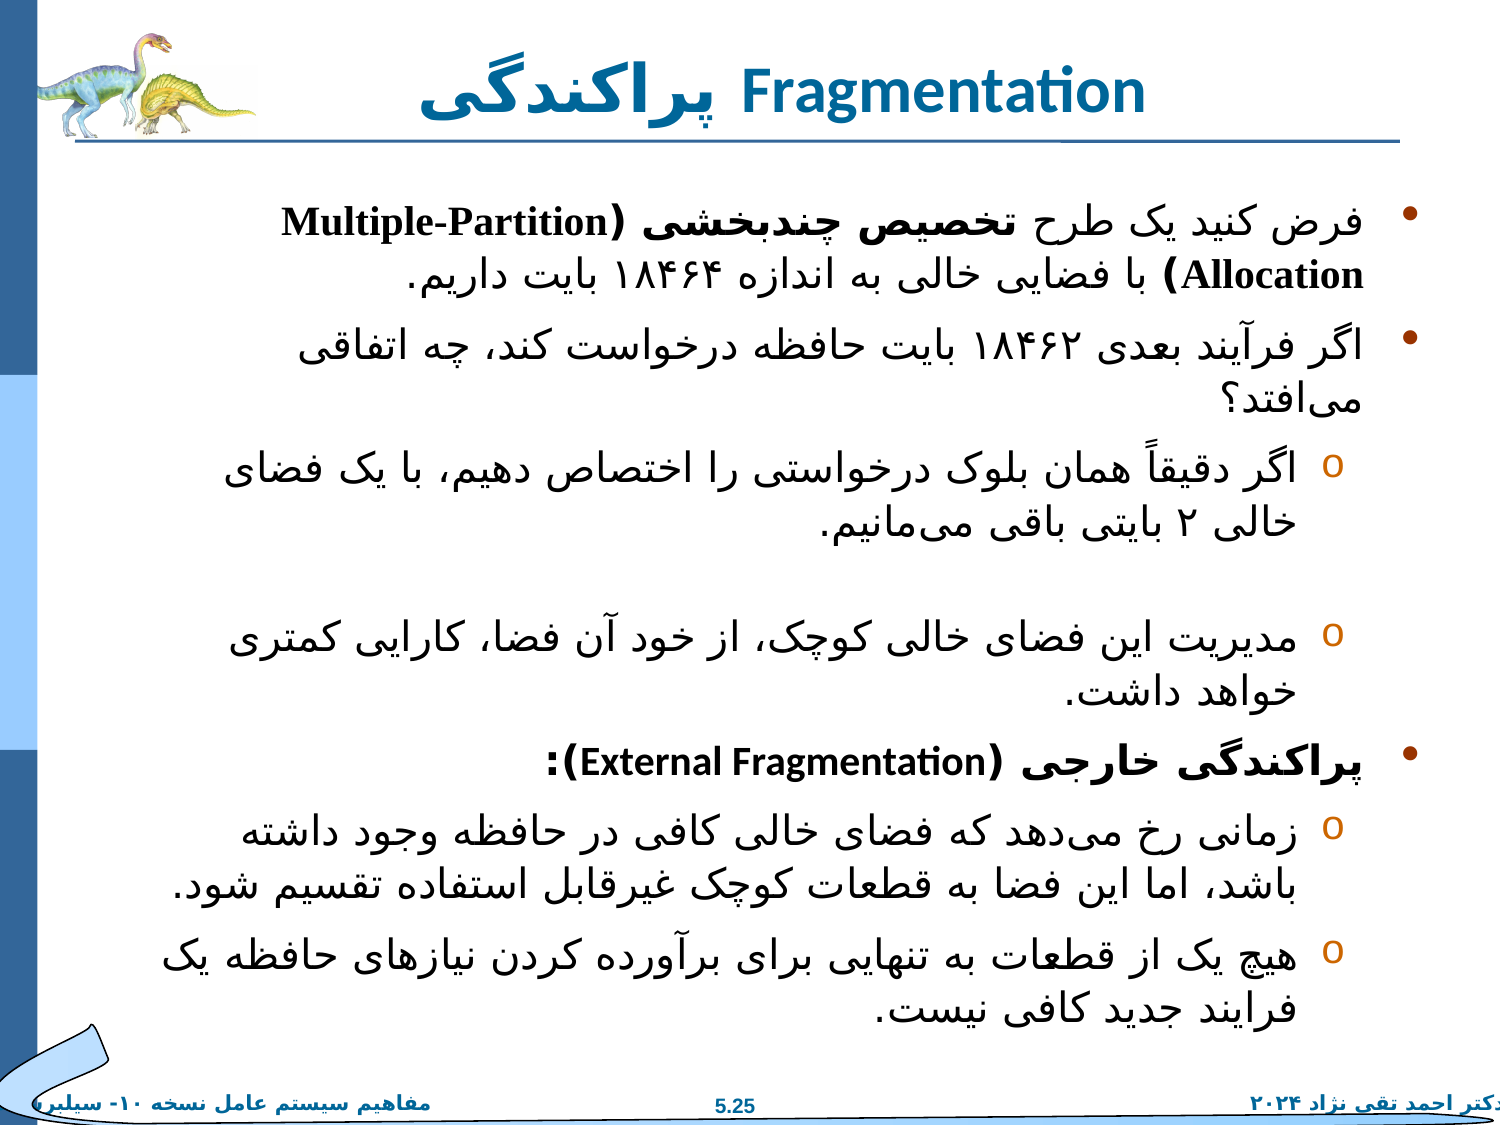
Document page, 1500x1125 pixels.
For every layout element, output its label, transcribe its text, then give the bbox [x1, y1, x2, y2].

picture [38, 20, 258, 151]
title پراکندگی Fragmentation [140, 38, 1425, 134]
list فرض کنید یک طرح تخصیص چندبخشی (Multiple-Partition Allocation) با فضایی خالی به اندازه ۱۸۴۶۴ بایت داریم. اگر فرآیند بعدی ۱۸۴۶۲ بایت حافظه درخواست کند، چه اتفاقی می‌افتد؟ اگر دقیقاً همان بلوک درخواستی را اختصاص دهیم، با یک فضای خالی ۲ بایتی باقی می‌مانیم. مدیریت این فضای خالی کوچک، از خود آن فضا، کارایی کمتری خواهد داشت. پراکندگی خارجی (External Fragmentation): زمانی رخ می‌دهد که فضای خالی کافی در حافظه وجود داشته باشد، اما این فضا به قطعات کوچک غیرقابل استفاده تقسیم شود. هیچ یک از قطعات به تنهایی برای برآورده کردن نیازهای حافظه یک فرایند جدید کافی نیست. [140, 182, 1436, 1003]
